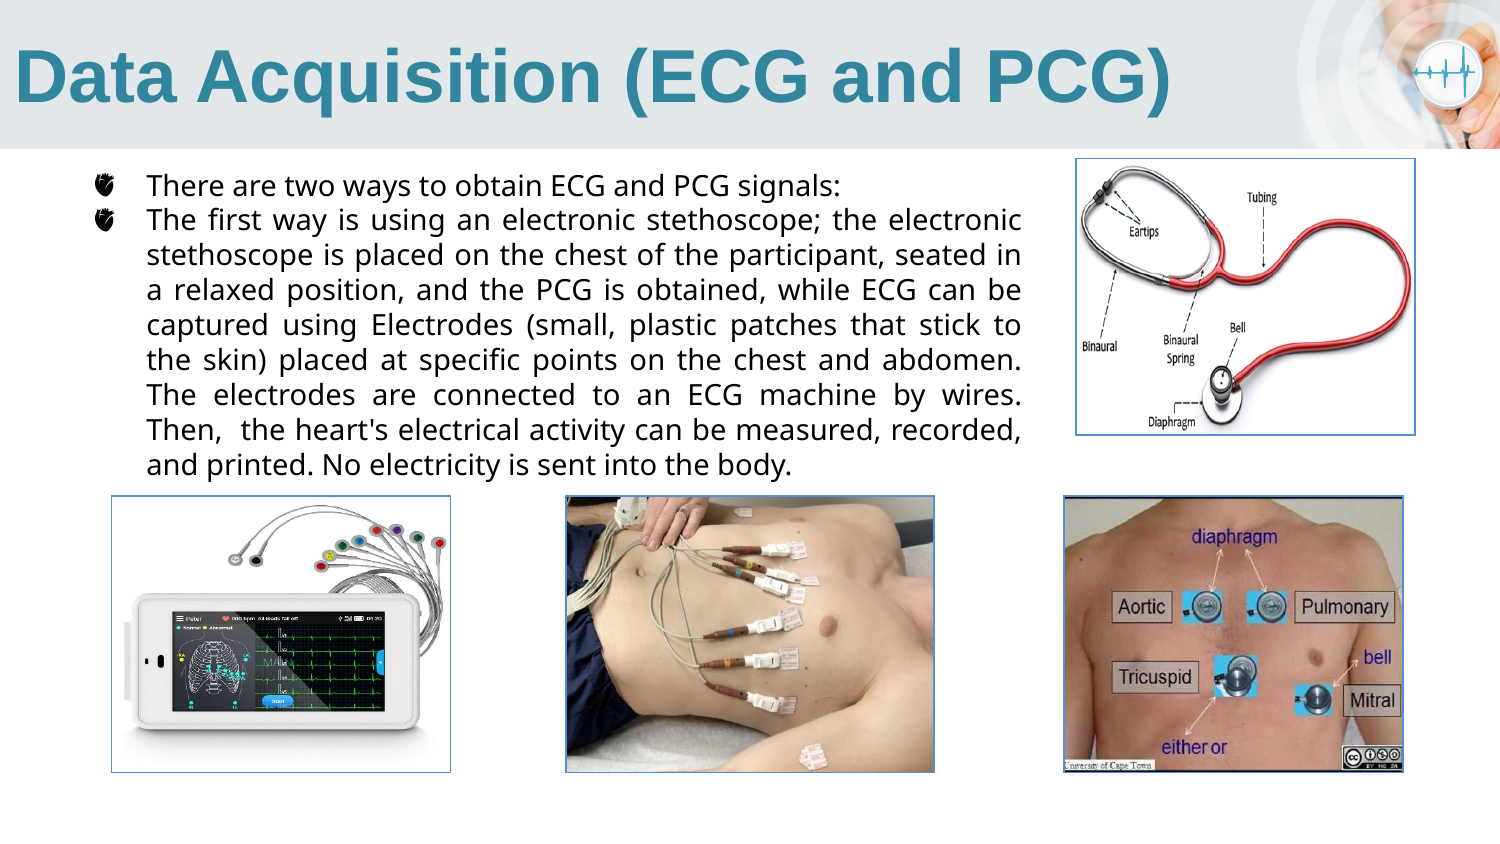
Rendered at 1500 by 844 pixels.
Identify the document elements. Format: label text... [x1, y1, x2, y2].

title Data Acquisition (ECG and PCG) [0, 0, 1500, 146]
list There are two ways to obtain ECG and PCG signals: The first way is using an electronic stethoscope; the electronic stethoscope is placed on the chest of the participant, seated in a relaxed position, and the PCG is obtained, while ECG can be captured using Electrodes (small, plastic patches that stick to the skin) placed at specific points on the chest and abdomen. The electrodes are connected to an ECG machine by wires. Then, the heart's electrical activity can be measured, recorded, and printed. No electricity is sent into the body. [24, 159, 1038, 497]
picture [0, 146, 1500, 844]
text_box [1412, 46, 1475, 98]
